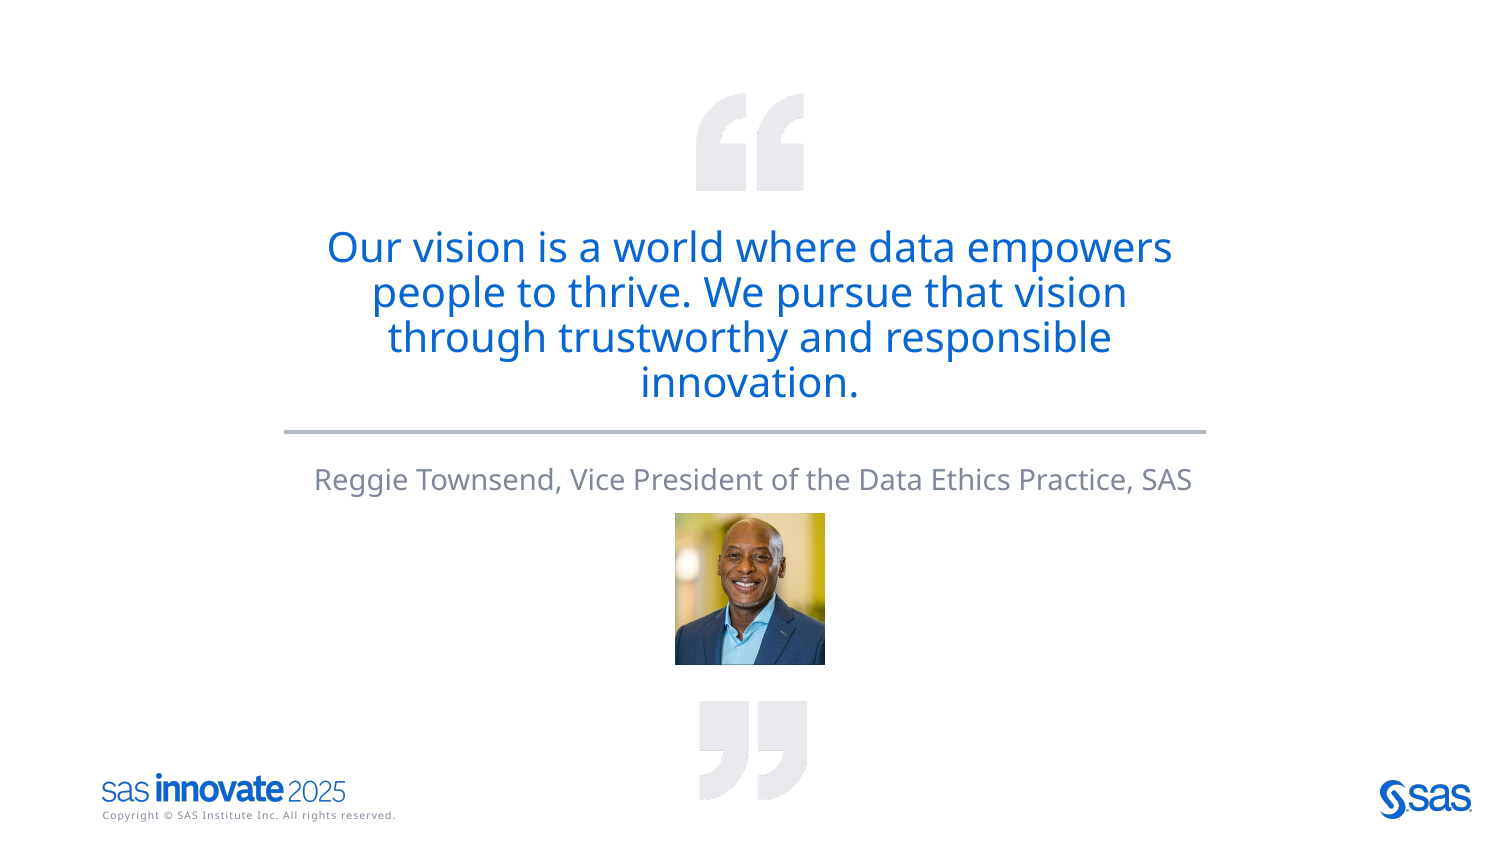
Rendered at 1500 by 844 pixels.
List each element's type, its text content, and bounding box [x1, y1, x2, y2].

picture [675, 513, 825, 665]
text_box Our vision is a world where data empowers people to thrive. We pursue that vision through trustworthy and responsible innovation. [284, 219, 1216, 415]
picture [699, 701, 808, 800]
picture [696, 93, 804, 191]
picture [1380, 780, 1472, 819]
picture [102, 773, 345, 802]
text_box Reggie Townsend, Vice President of the Data Ethics Practice, SAS [284, 459, 1223, 539]
